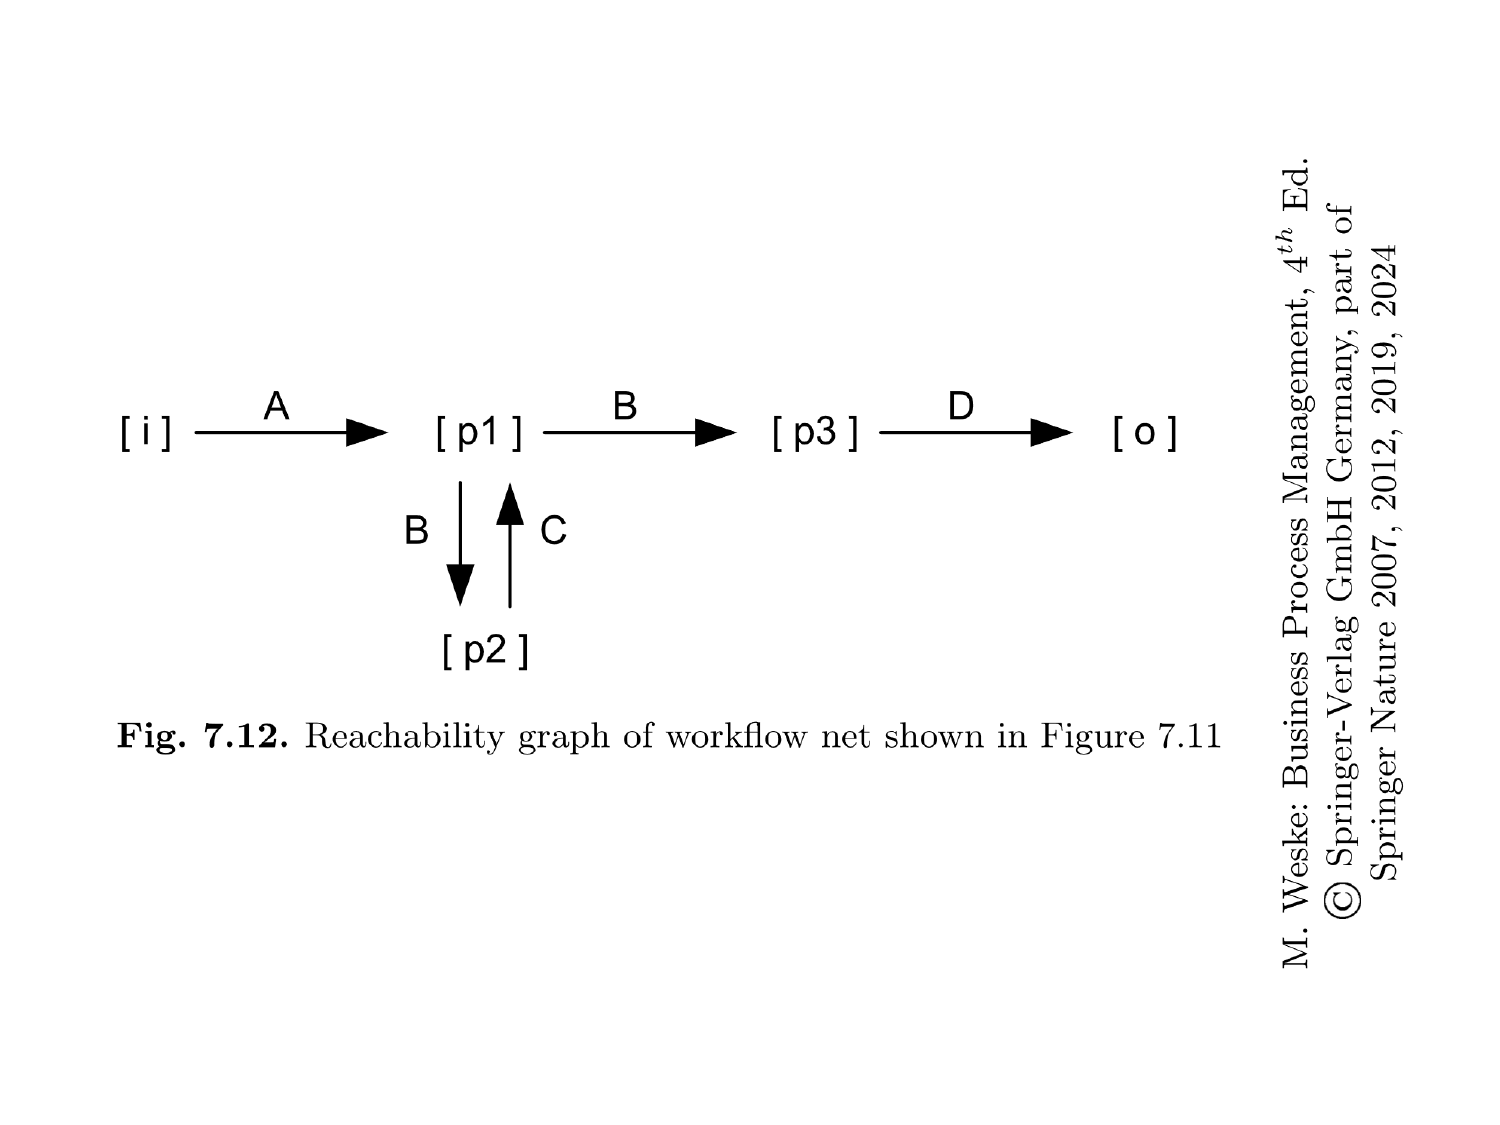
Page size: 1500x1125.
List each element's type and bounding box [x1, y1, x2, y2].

picture [74, 104, 1425, 1021]
